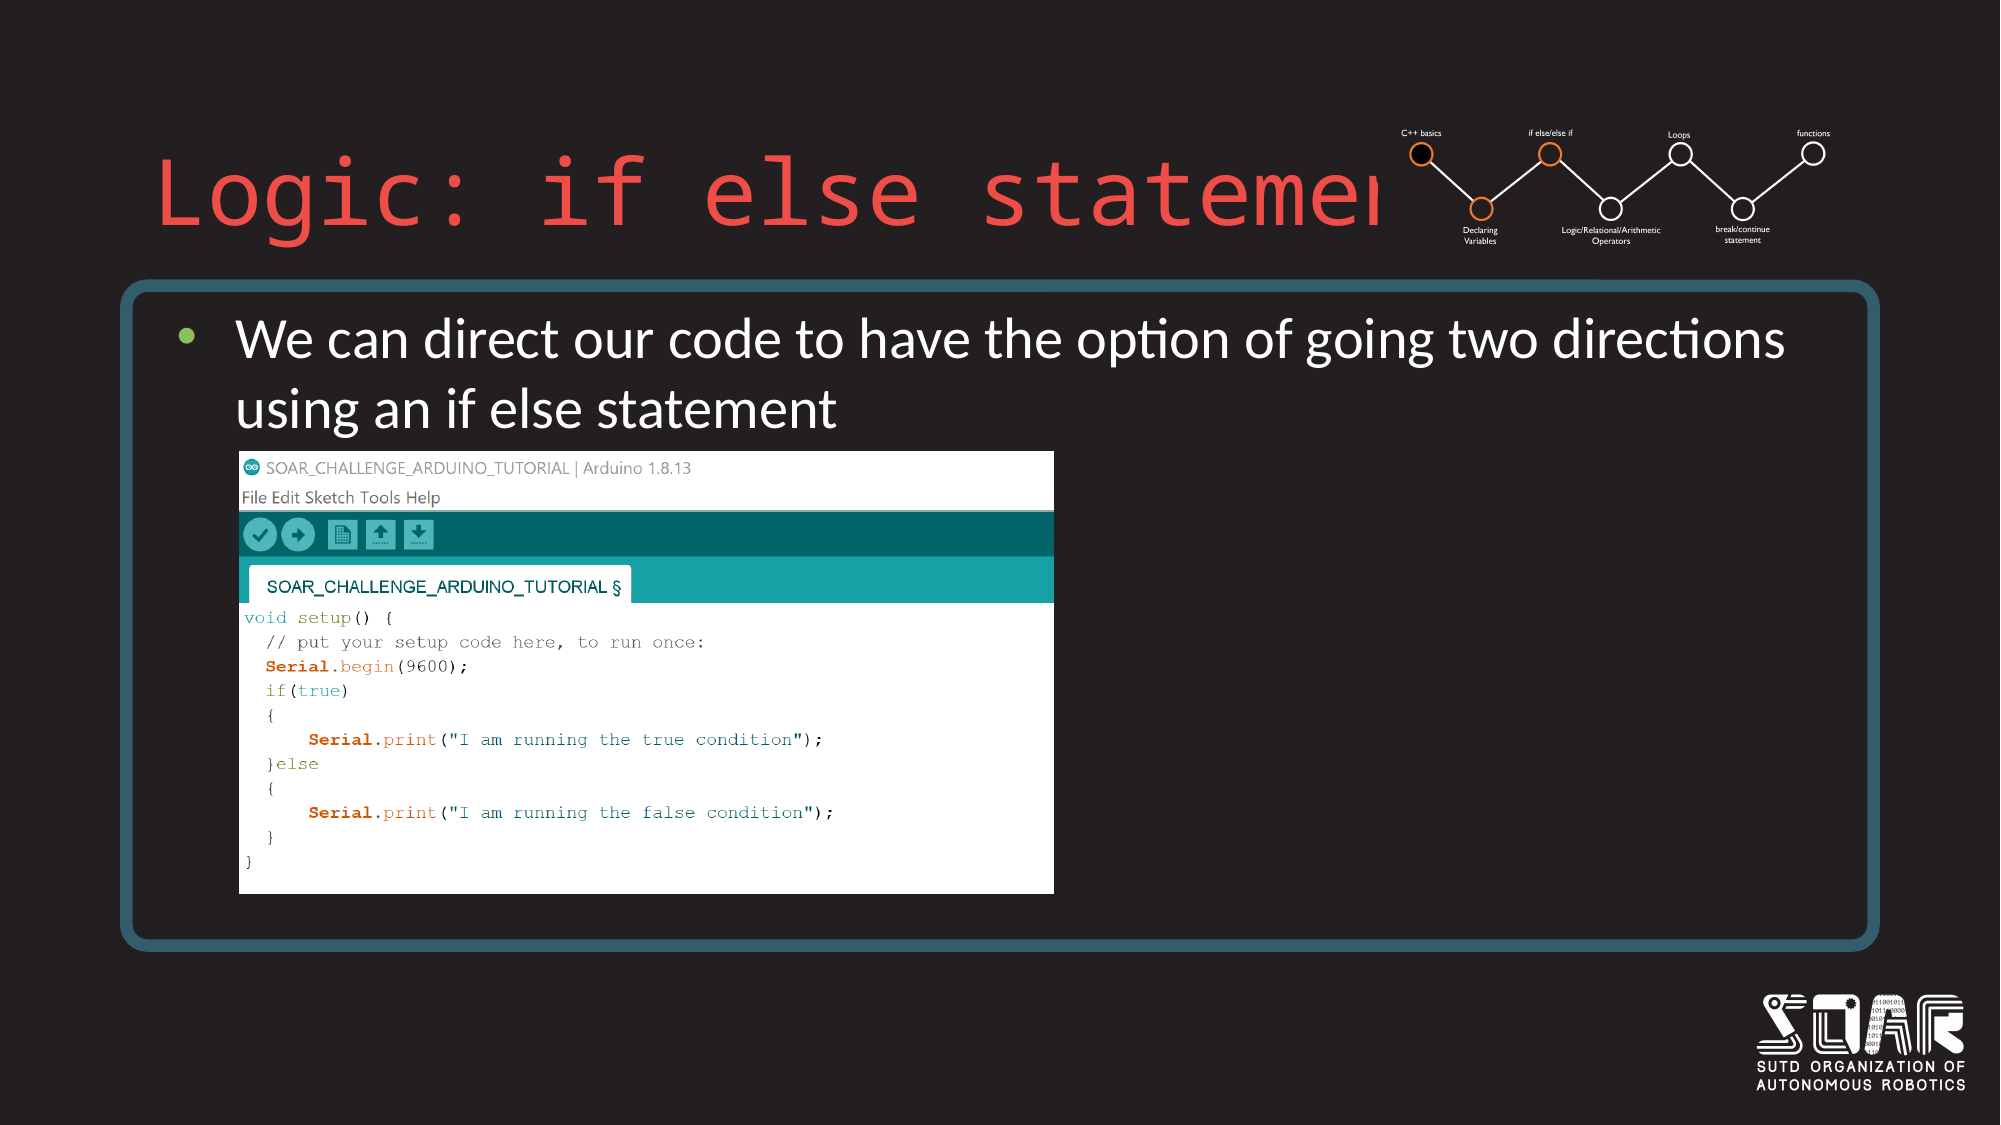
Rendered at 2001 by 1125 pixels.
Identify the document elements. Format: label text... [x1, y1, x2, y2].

title Logic: if else statement [137, 106, 1863, 286]
picture [1378, 119, 1855, 255]
text_box We can direct our code to have the option of going two directions using an if else statement [125, 286, 1875, 947]
picture [239, 451, 1054, 894]
picture [1725, 967, 2000, 1125]
